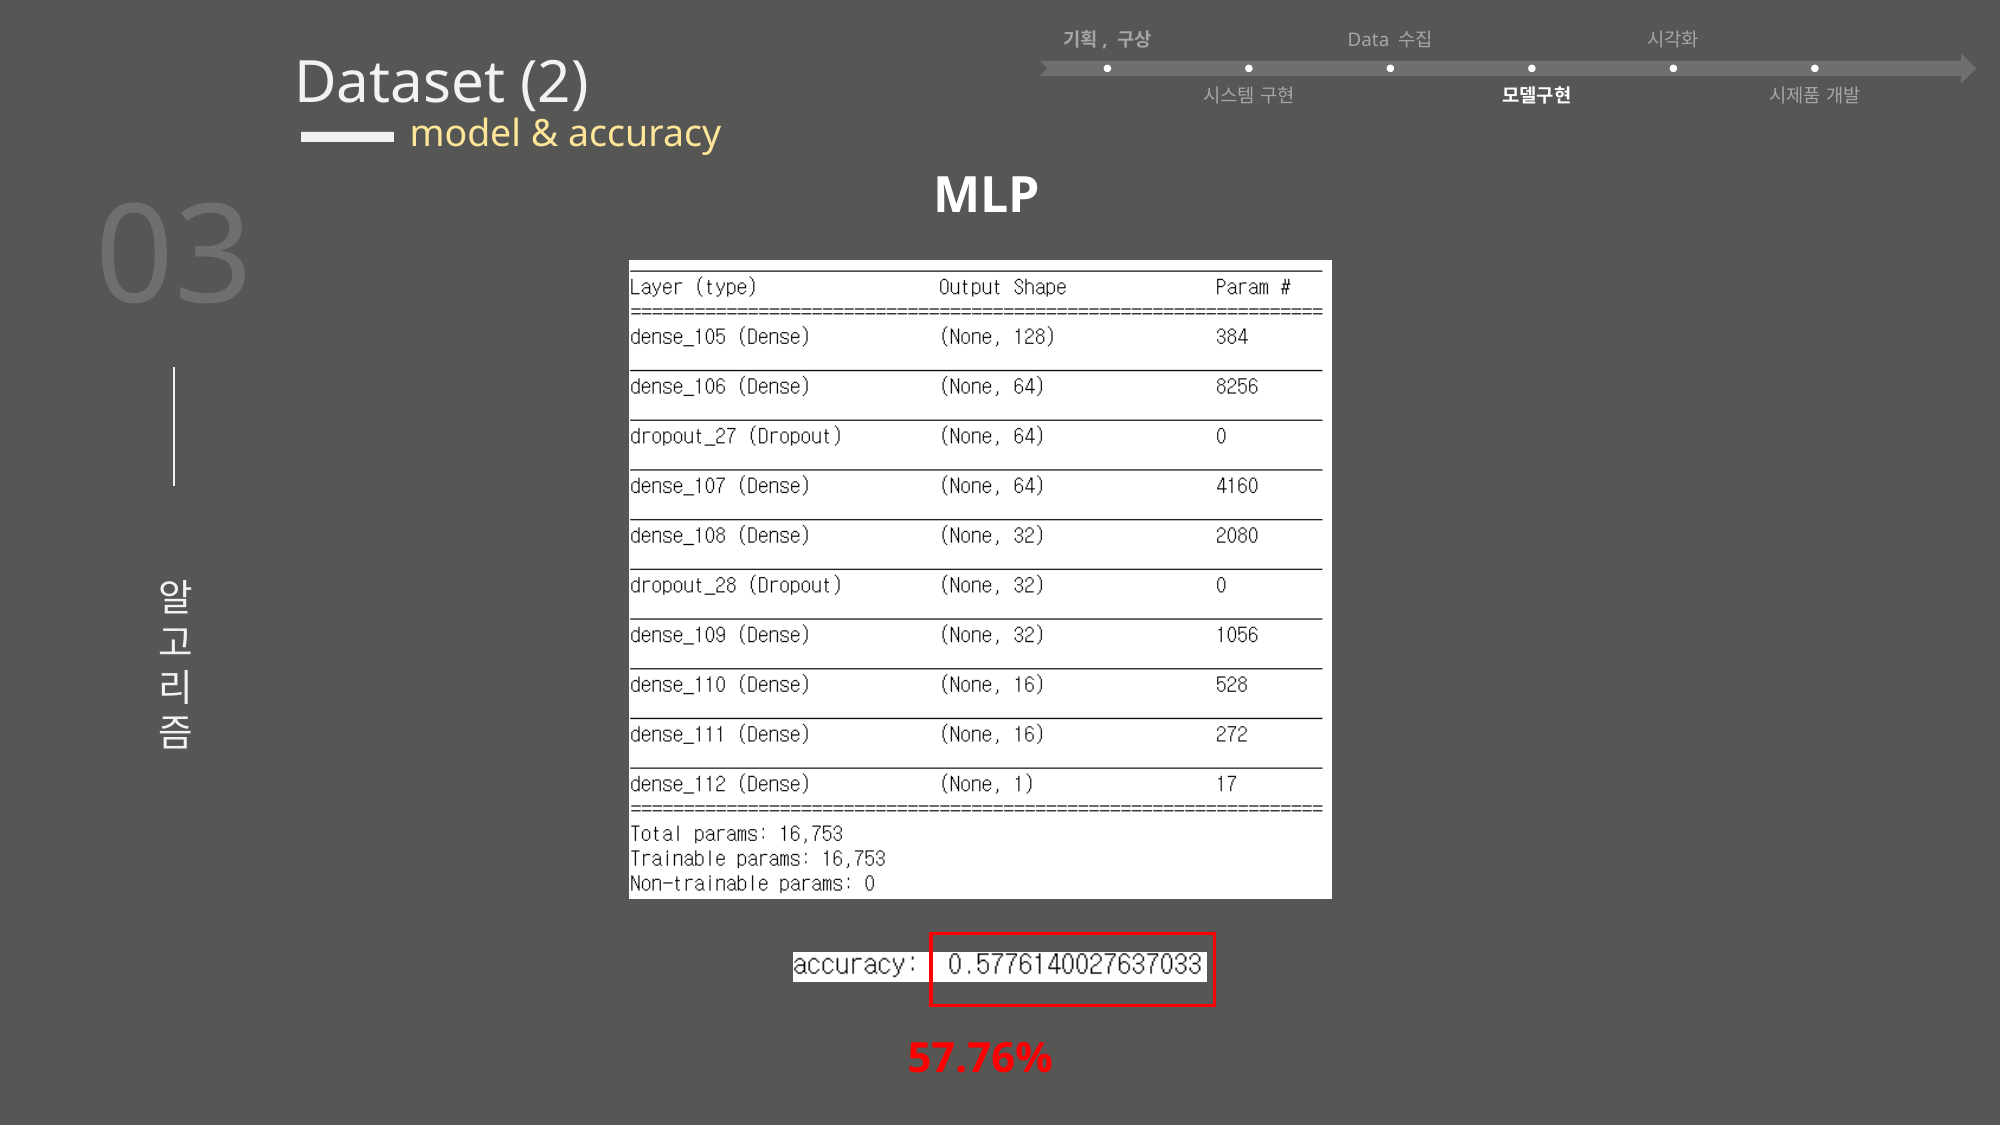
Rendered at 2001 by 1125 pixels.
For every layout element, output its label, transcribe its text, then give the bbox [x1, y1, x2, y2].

text_box MLP [918, 155, 1058, 231]
picture [629, 260, 1332, 899]
text_box [300, 131, 394, 143]
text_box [1039, 30, 1977, 107]
text_box Dataset (2) [279, 36, 619, 121]
text_box model & accuracy [394, 101, 737, 162]
text_box [930, 932, 1216, 1007]
picture [793, 952, 1207, 983]
text_box 57.76% [892, 1023, 1133, 1088]
text_box 알고리즘 [143, 566, 205, 779]
text_box 03 [68, 157, 280, 338]
